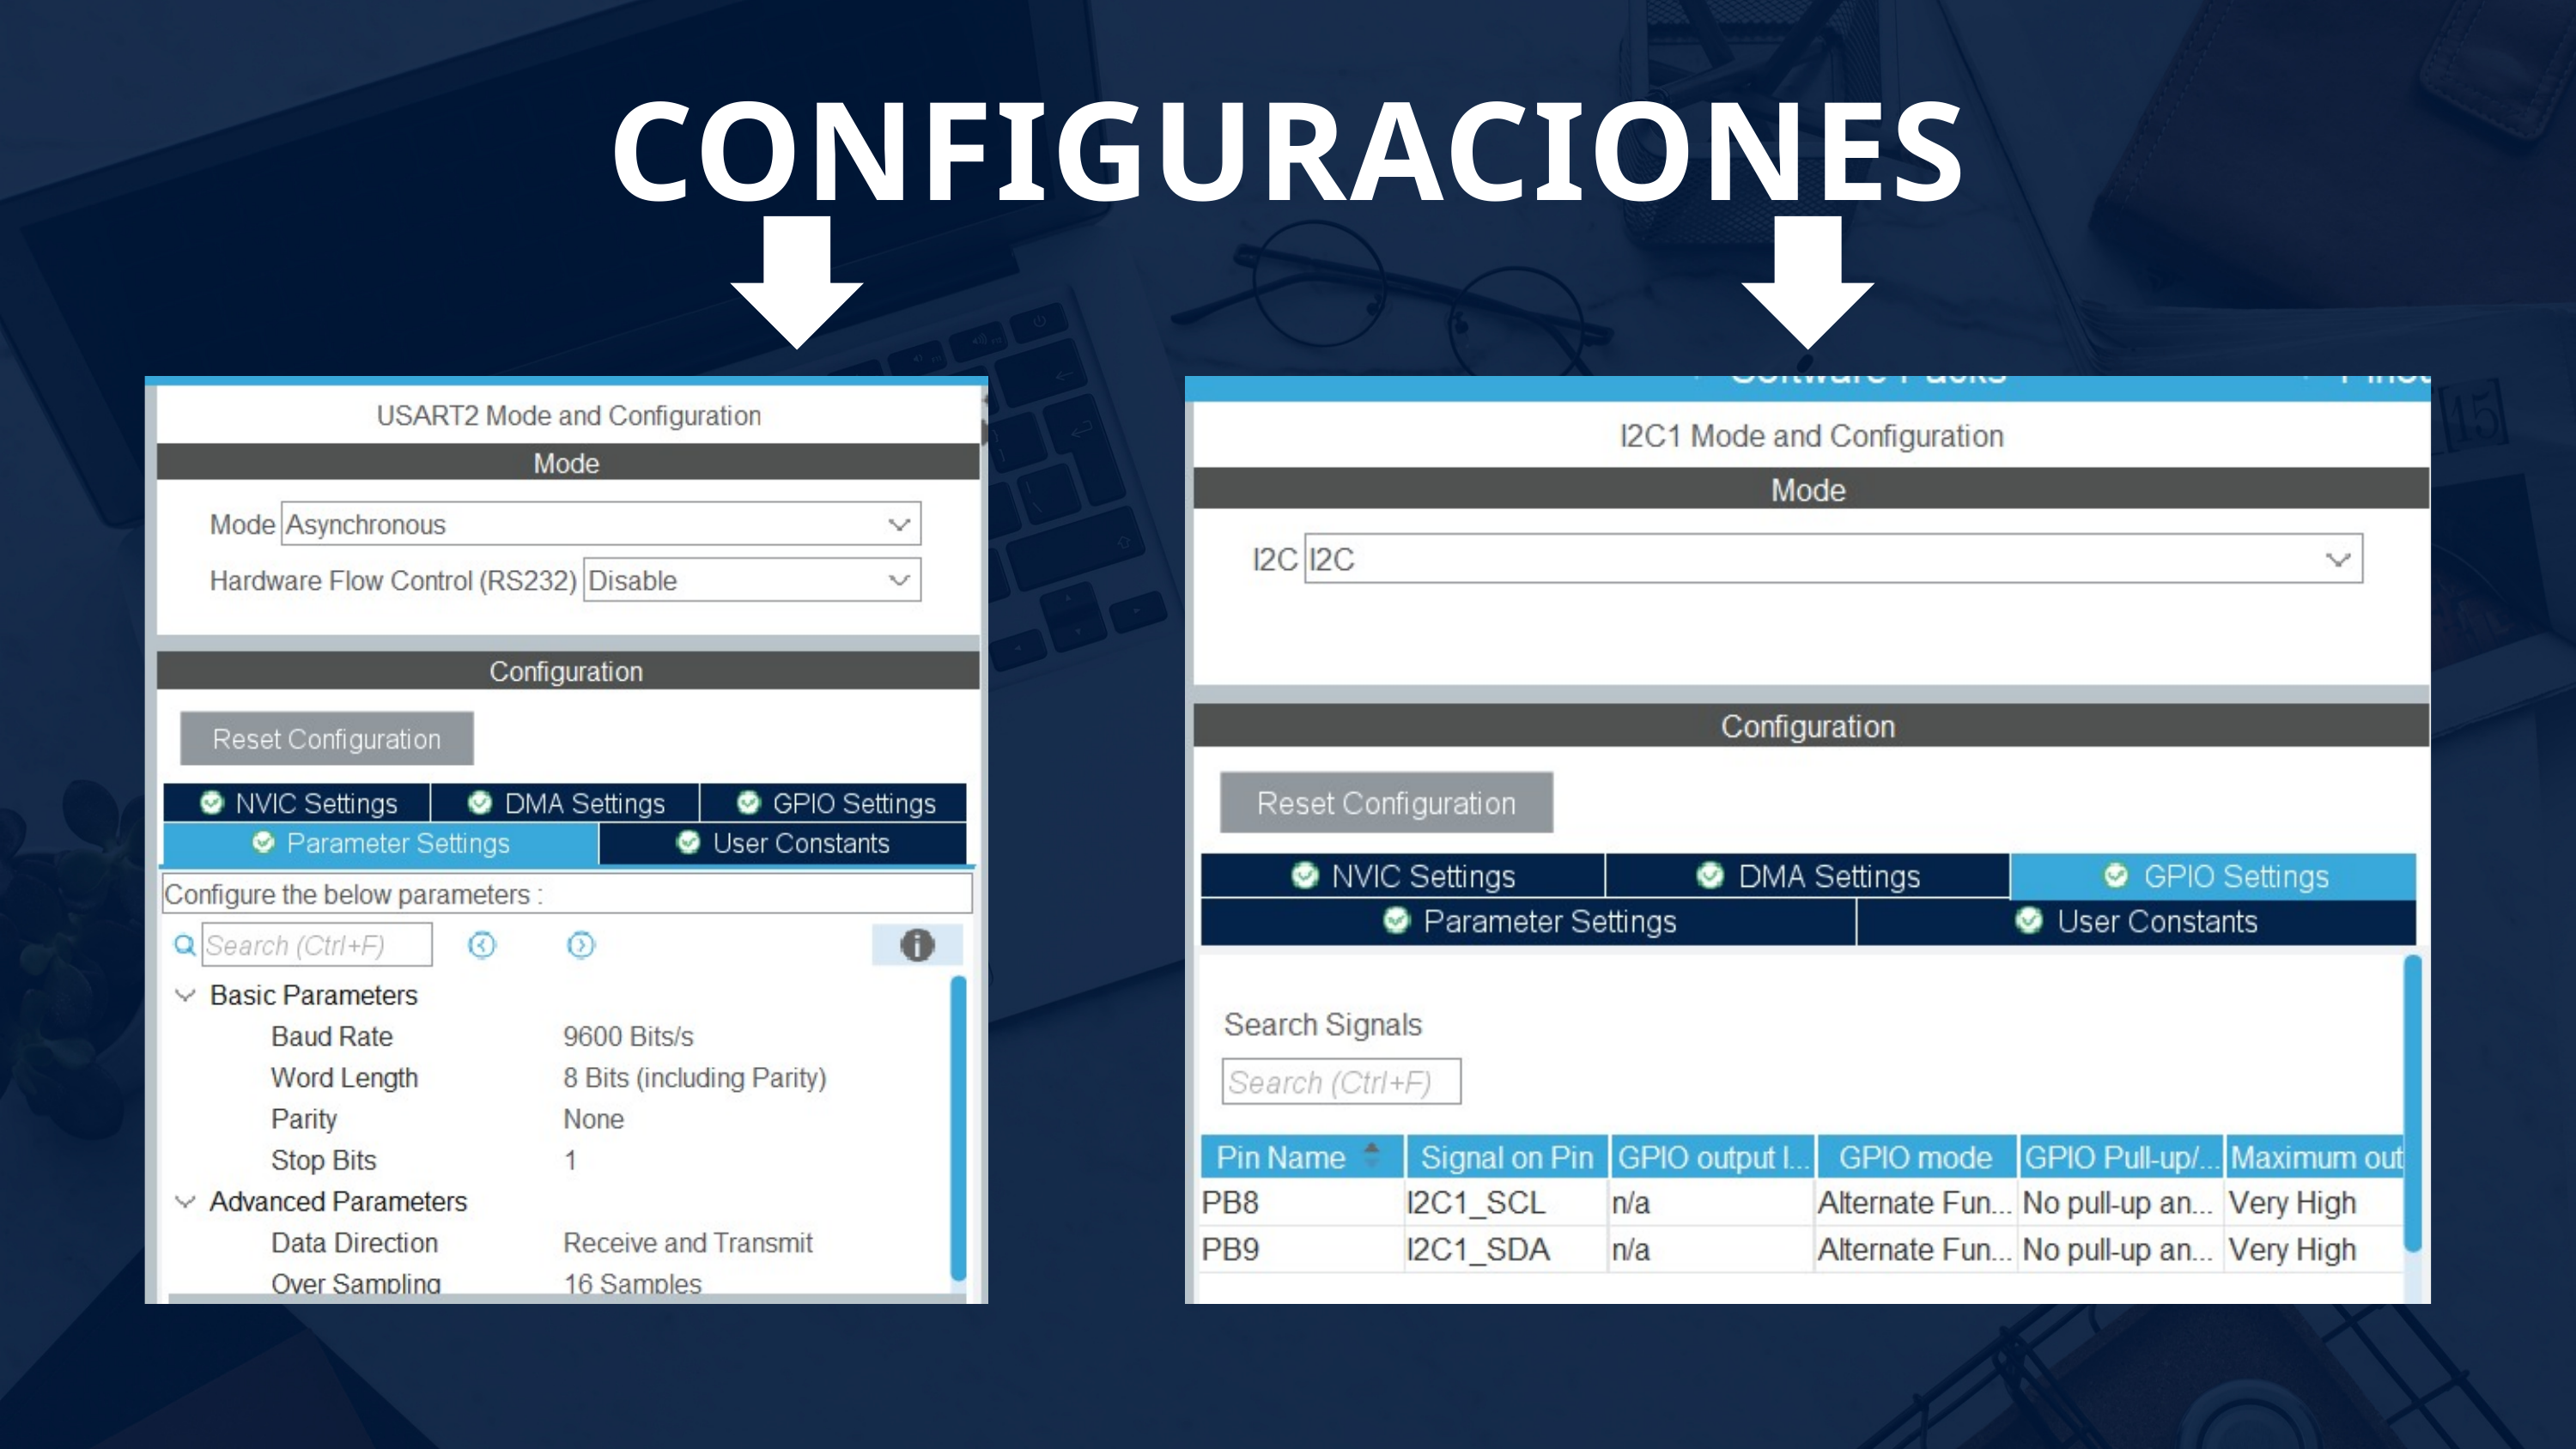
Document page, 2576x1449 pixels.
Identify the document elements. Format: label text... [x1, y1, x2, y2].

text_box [730, 215, 865, 350]
text_box [144, 376, 988, 1304]
text_box [1185, 376, 2432, 1304]
text_box [0, 0, 2576, 1449]
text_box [1741, 215, 1875, 350]
text_box CONFIGURACIONES [578, 58, 1998, 228]
